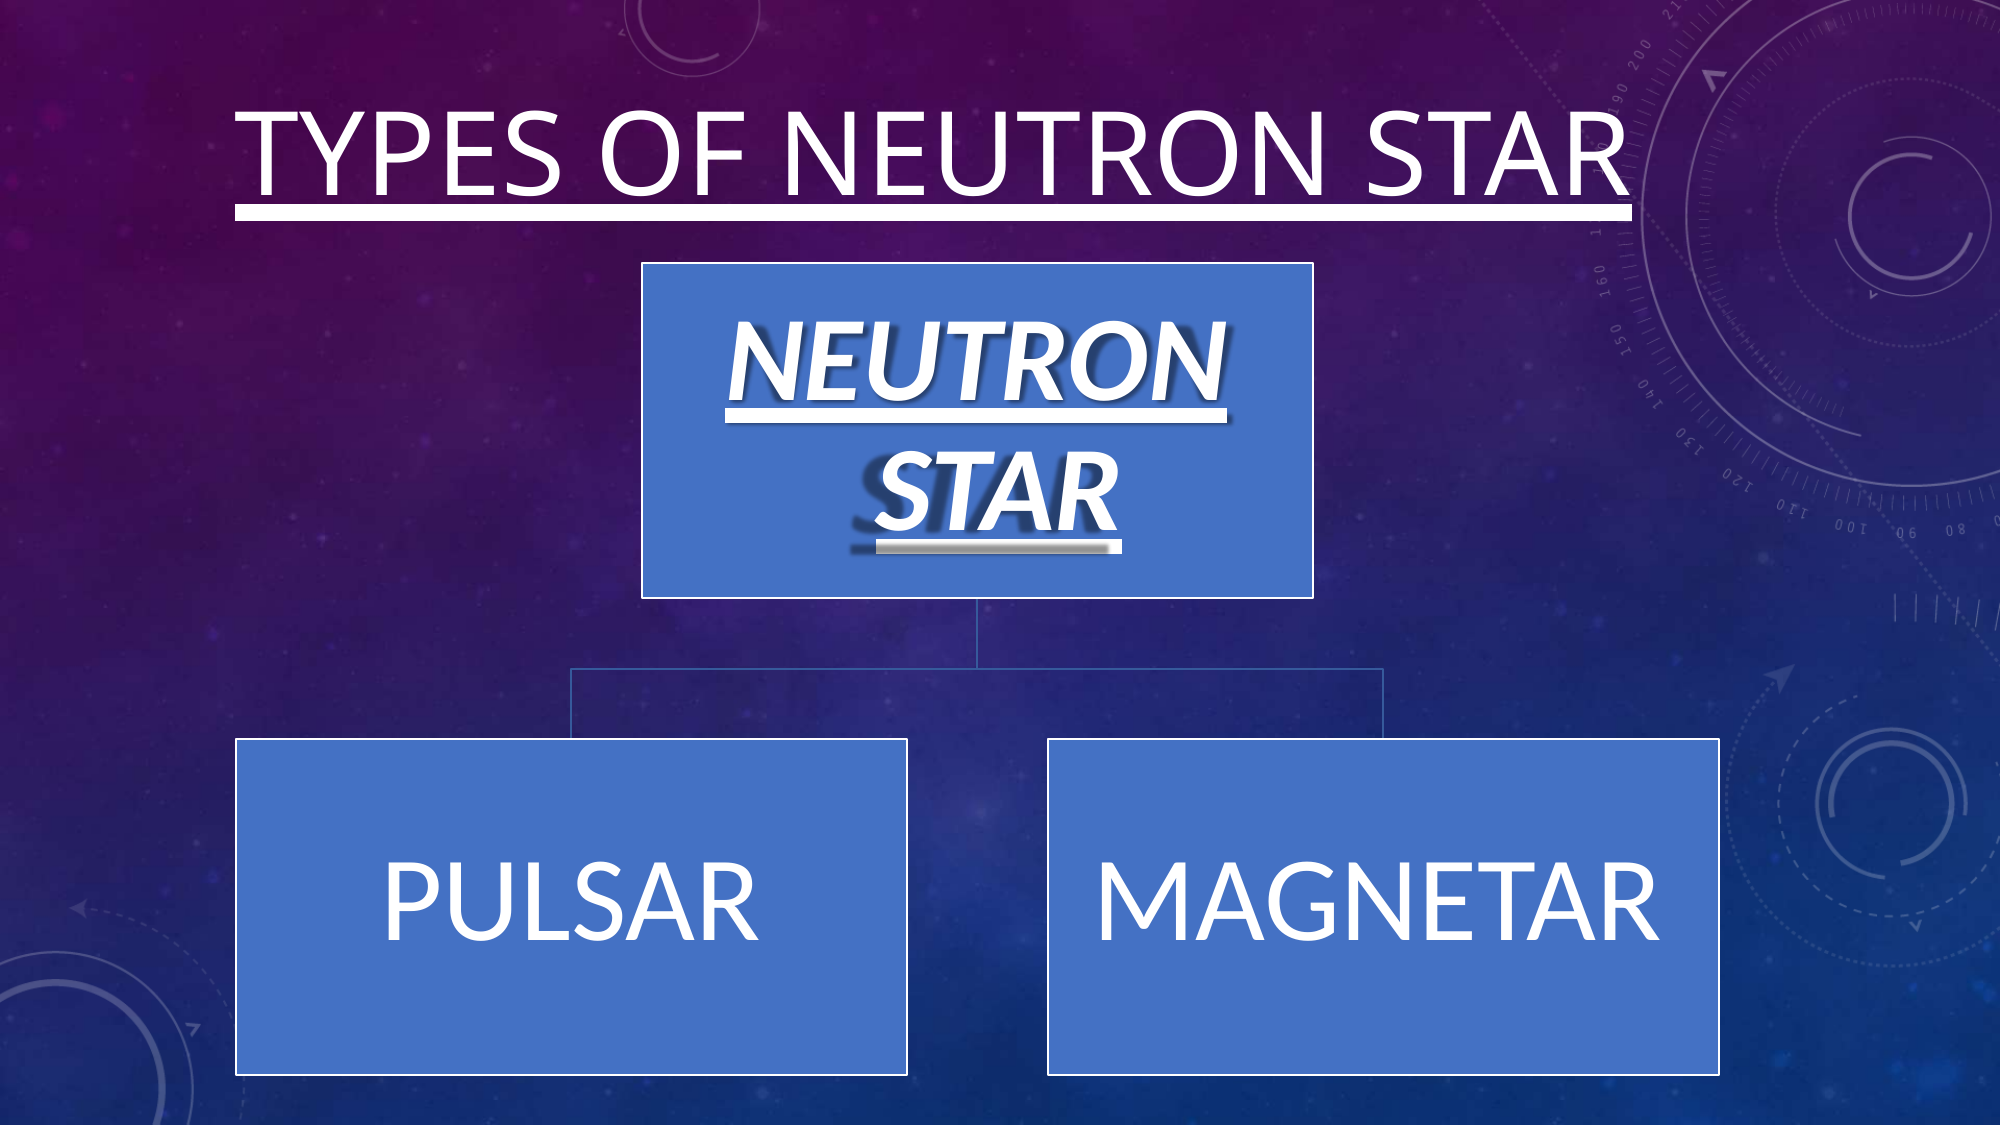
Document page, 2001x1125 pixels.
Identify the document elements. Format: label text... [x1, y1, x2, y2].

picture [0, 0, 2000, 1125]
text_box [234, 540, 1116, 1076]
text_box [1046, 737, 1720, 1076]
title TYPES OF NEUTRON STAR [233, 76, 1768, 267]
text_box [570, 247, 1385, 736]
